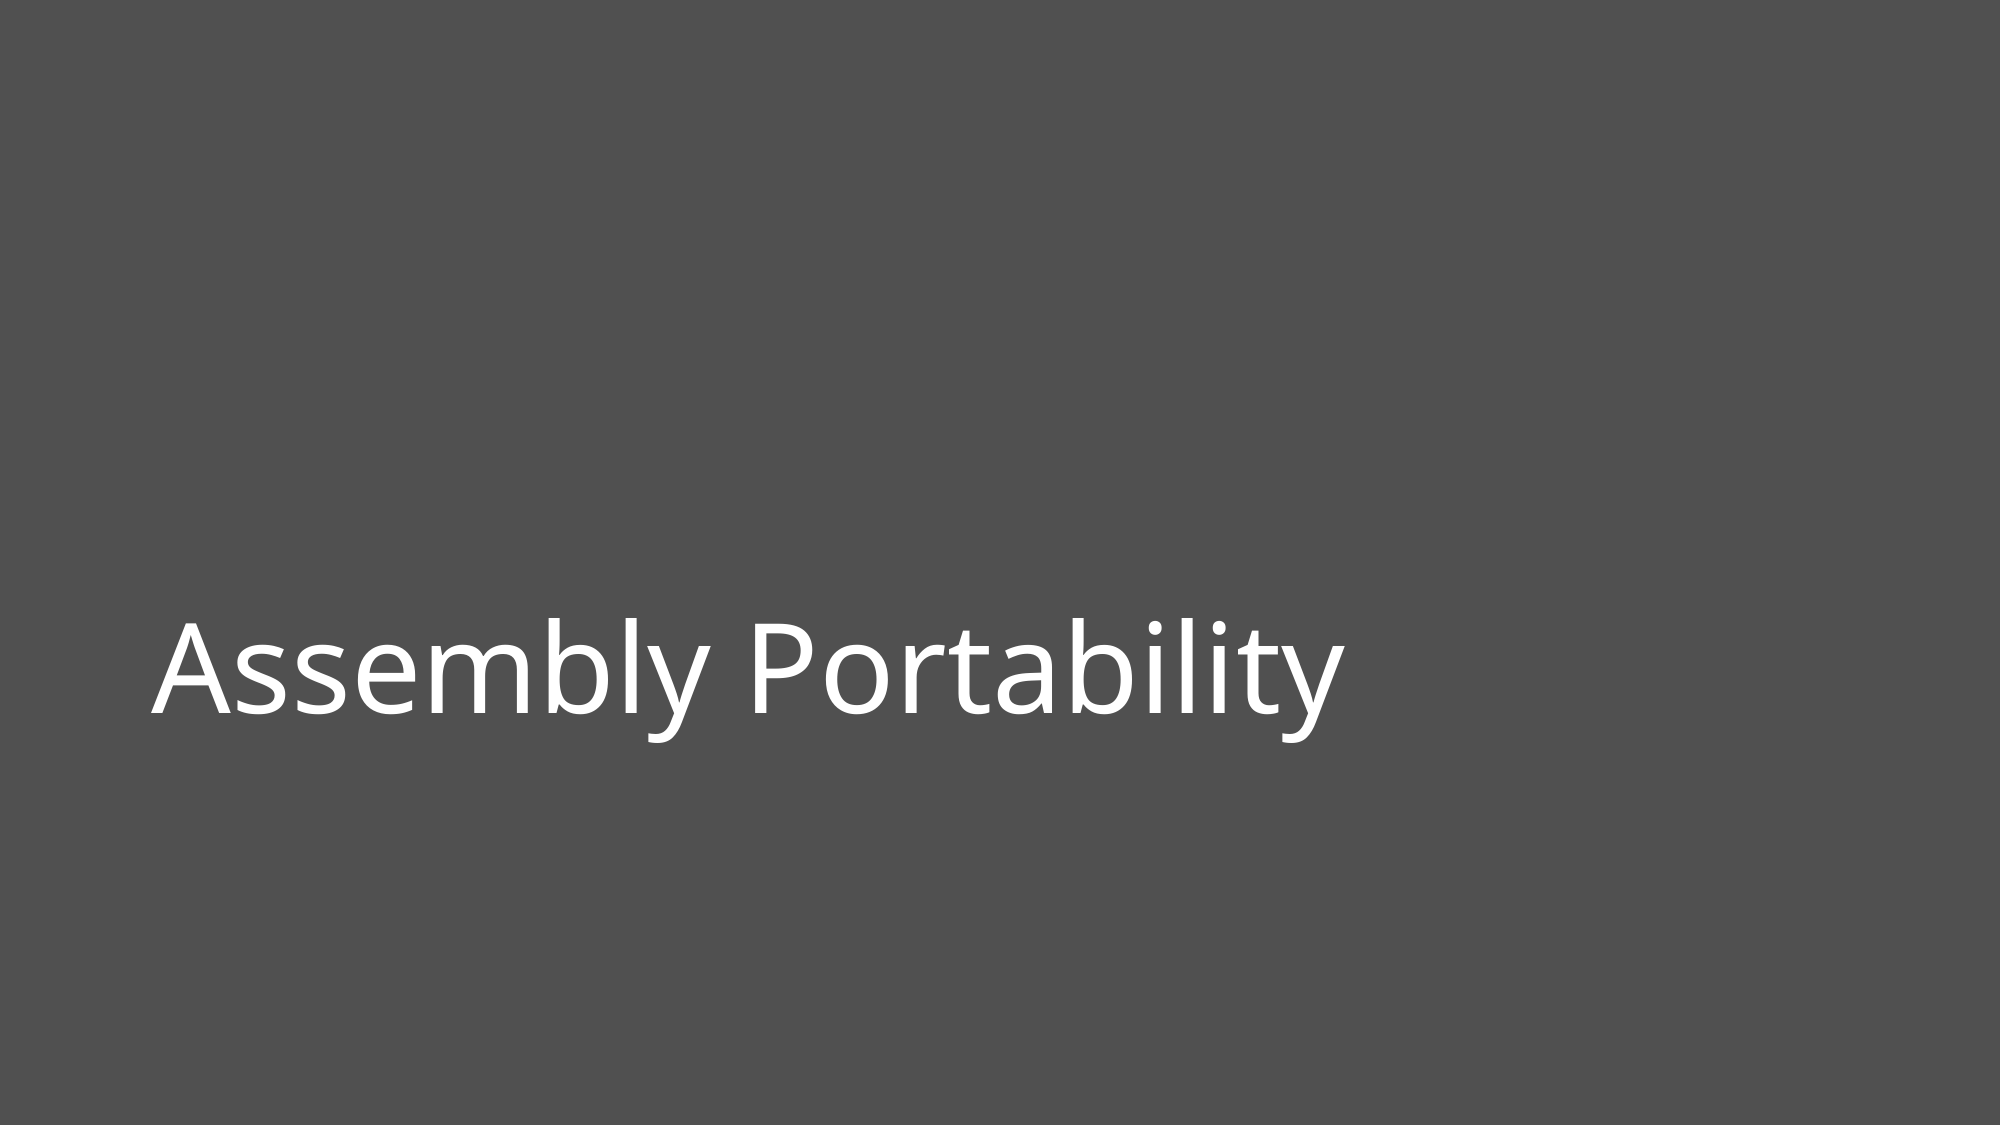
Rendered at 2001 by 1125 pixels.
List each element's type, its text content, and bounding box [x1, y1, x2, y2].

title Assembly Portability [136, 280, 1862, 749]
